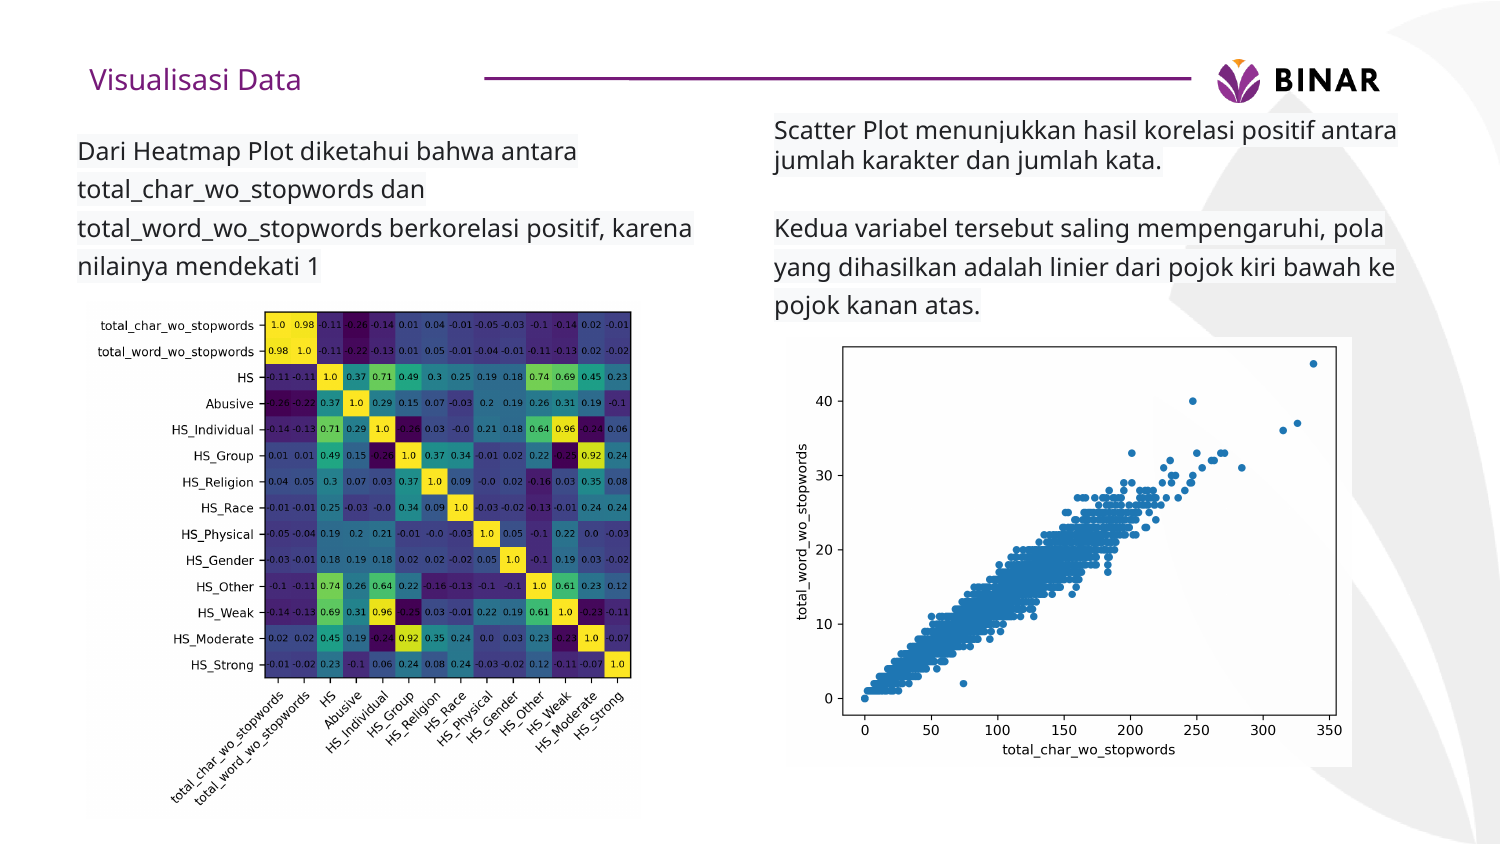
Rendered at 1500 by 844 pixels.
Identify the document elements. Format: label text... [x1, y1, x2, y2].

text_box Visualisasi Data [74, 31, 485, 112]
text_box Scatter Plot menunjukkan hasil korelasi positif antara jumlah karakter dan jumlah kata. Kedua variabel tersebut saling mempengaruhi, pola yang dihasilkan adalah linier dari pojok kiri bawah ke pojok kanan atas. [759, 99, 1148, 335]
picture [785, 1, 1500, 844]
picture [86, 301, 642, 819]
text_box Dari Heatmap Plot diketahui bahwa antara total_char_wo_stopwords dan total_word_wo_stopwords berkorelasi positif, karena nilainya mendekati 1 [62, 112, 754, 296]
